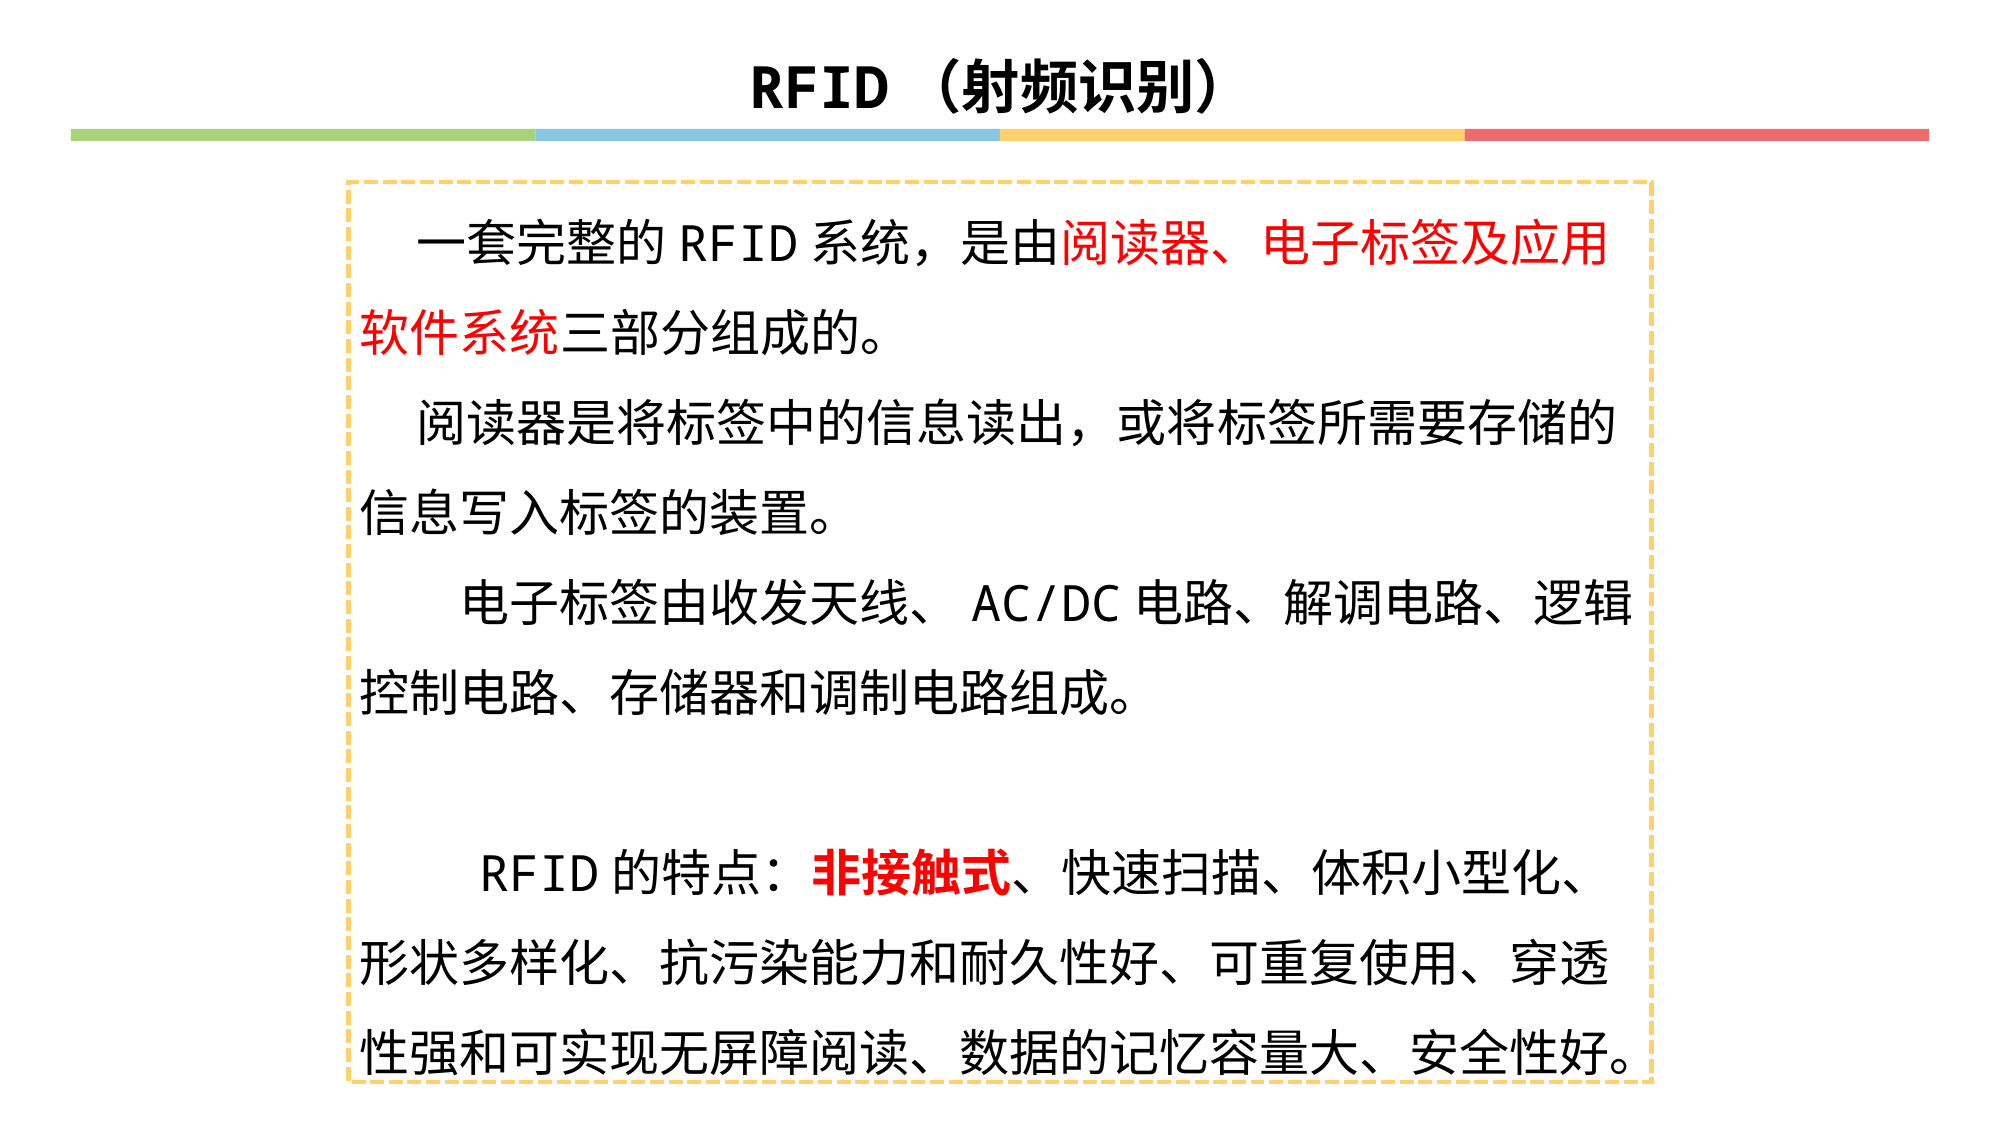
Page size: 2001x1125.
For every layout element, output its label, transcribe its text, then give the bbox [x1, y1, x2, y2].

text_box RFID（射频识别） [655, 49, 1347, 120]
text_box 一套完整的RFID系统，是由阅读器、电子标签及应用软件系统三部分组成的。 阅读器是将标签中的信息读出，或将标签所需要存储的信息写入标签的装置。 电子标签由收发天线、AC/DC电路、解调电路、逻辑控制电路、存储器和调制电路组成。 RFID的特点：非接触式、快速扫描、体积小型化、形状多样化、抗污染能力和耐久性好、可重复使用、穿透性强和可实现无屏障阅读、数据的记忆容量大、安全性好。 [348, 181, 1652, 1083]
